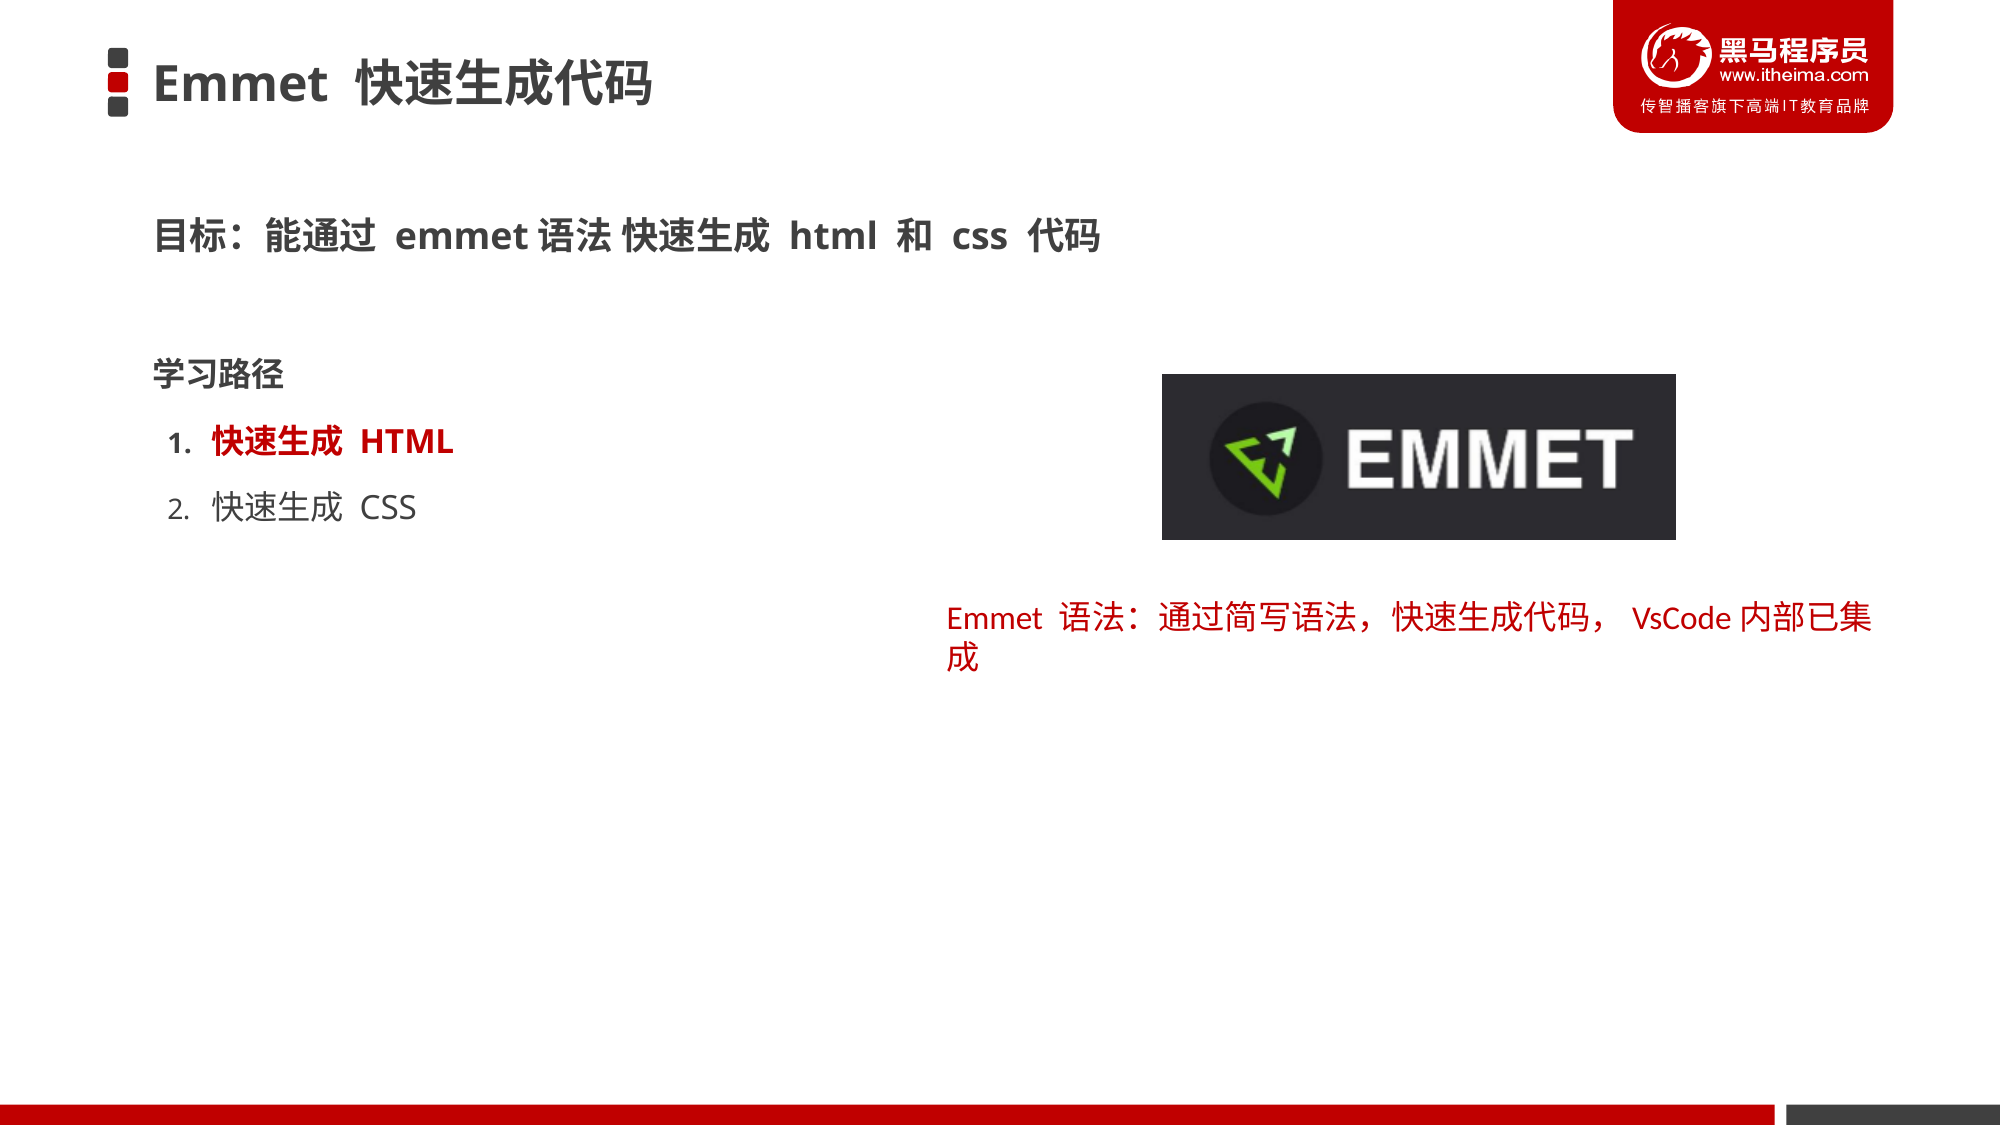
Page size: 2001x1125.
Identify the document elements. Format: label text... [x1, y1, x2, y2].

title Emmet 快速生成代码 [137, 38, 1577, 124]
picture [1616, 11, 1894, 125]
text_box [931, 373, 1907, 645]
text_box 学习路径 快速生成 HTML 快速生成 CSS [137, 326, 1280, 1019]
list 目标：能通过 emmet语法 快速生成 html 和 css 代码 [137, 192, 1753, 277]
